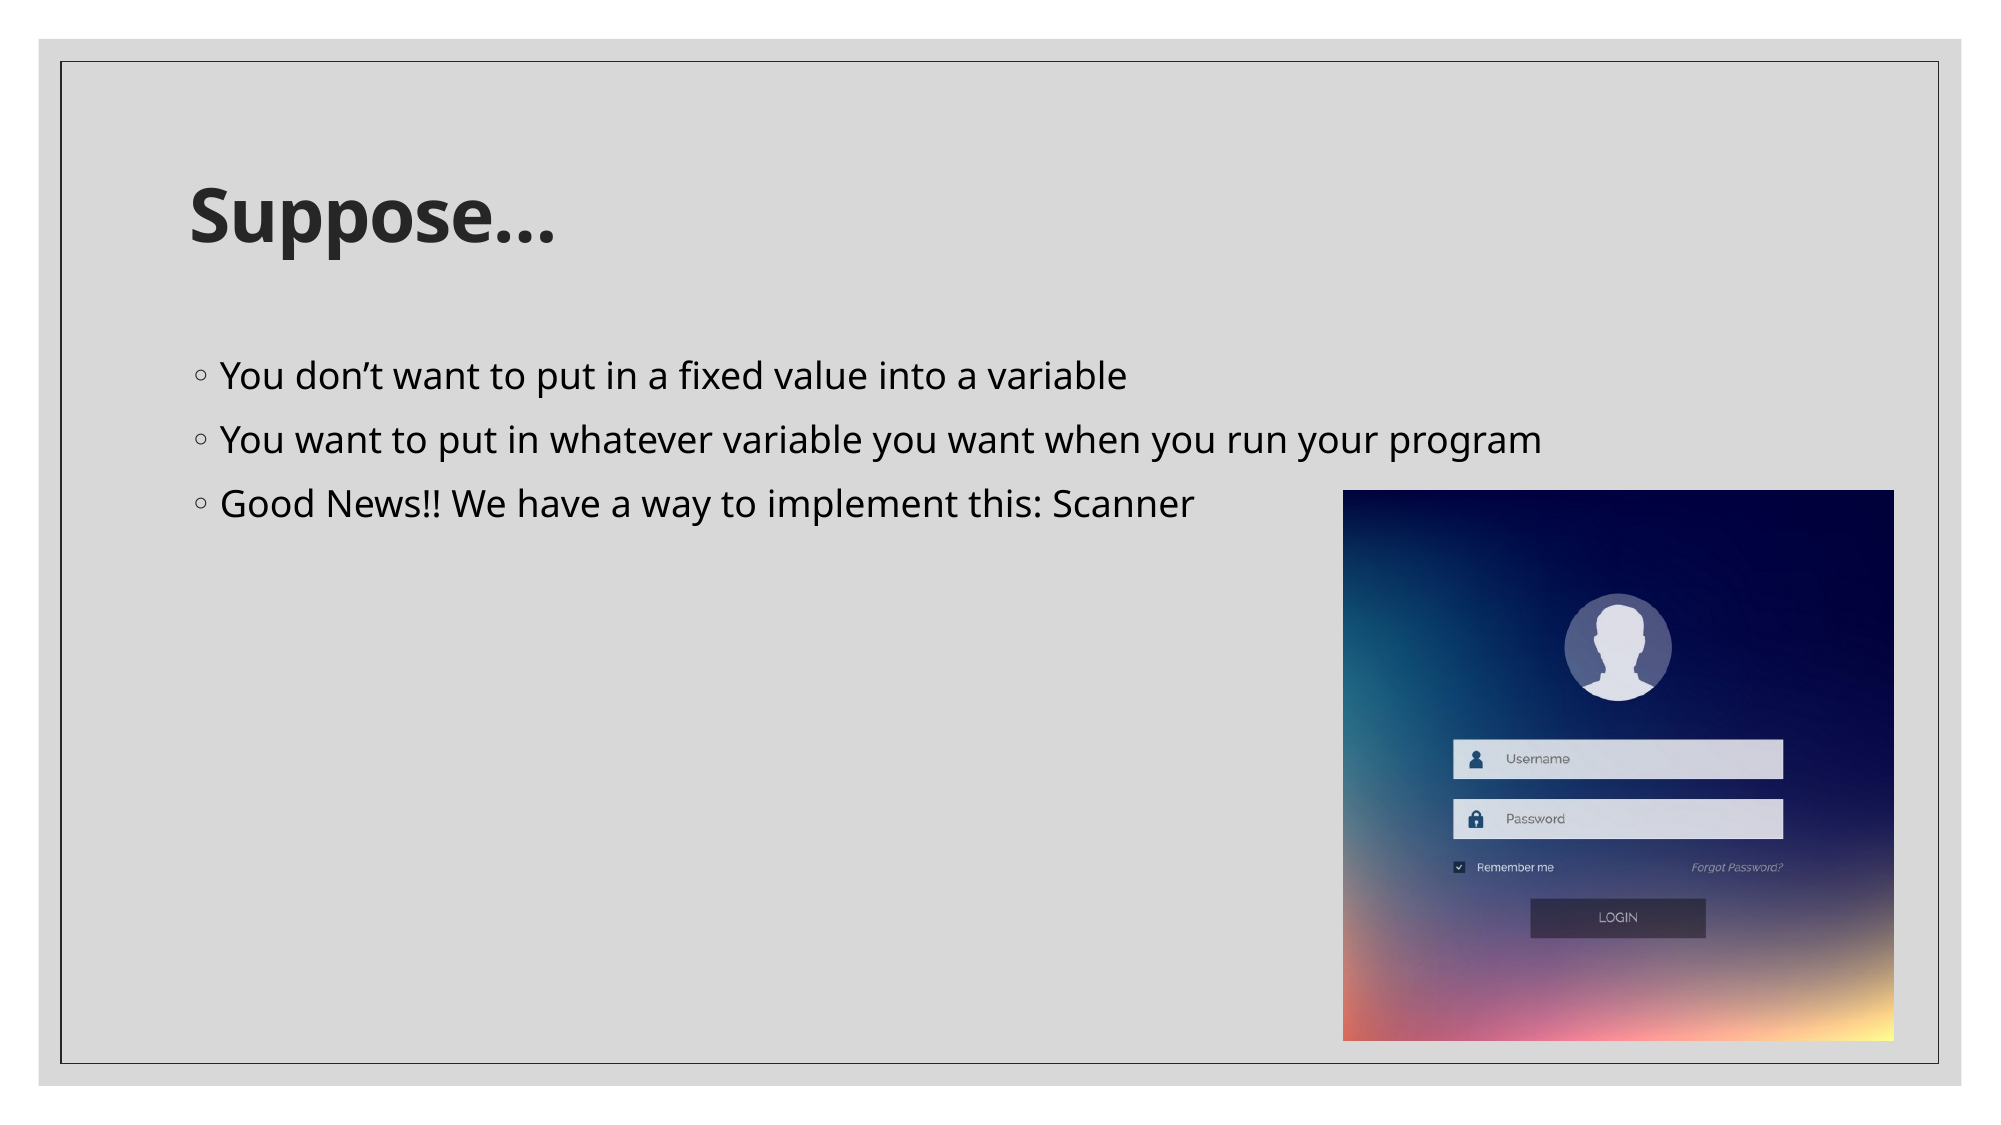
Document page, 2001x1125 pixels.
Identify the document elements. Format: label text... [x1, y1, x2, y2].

list You don’t want to put in a fixed value into a variable You want to put in whatever variable you want when you run your program Good News!! We have a way to implement this: Scanner [174, 345, 1825, 977]
title Suppose… [174, 105, 1825, 331]
picture [1343, 490, 1894, 1041]
